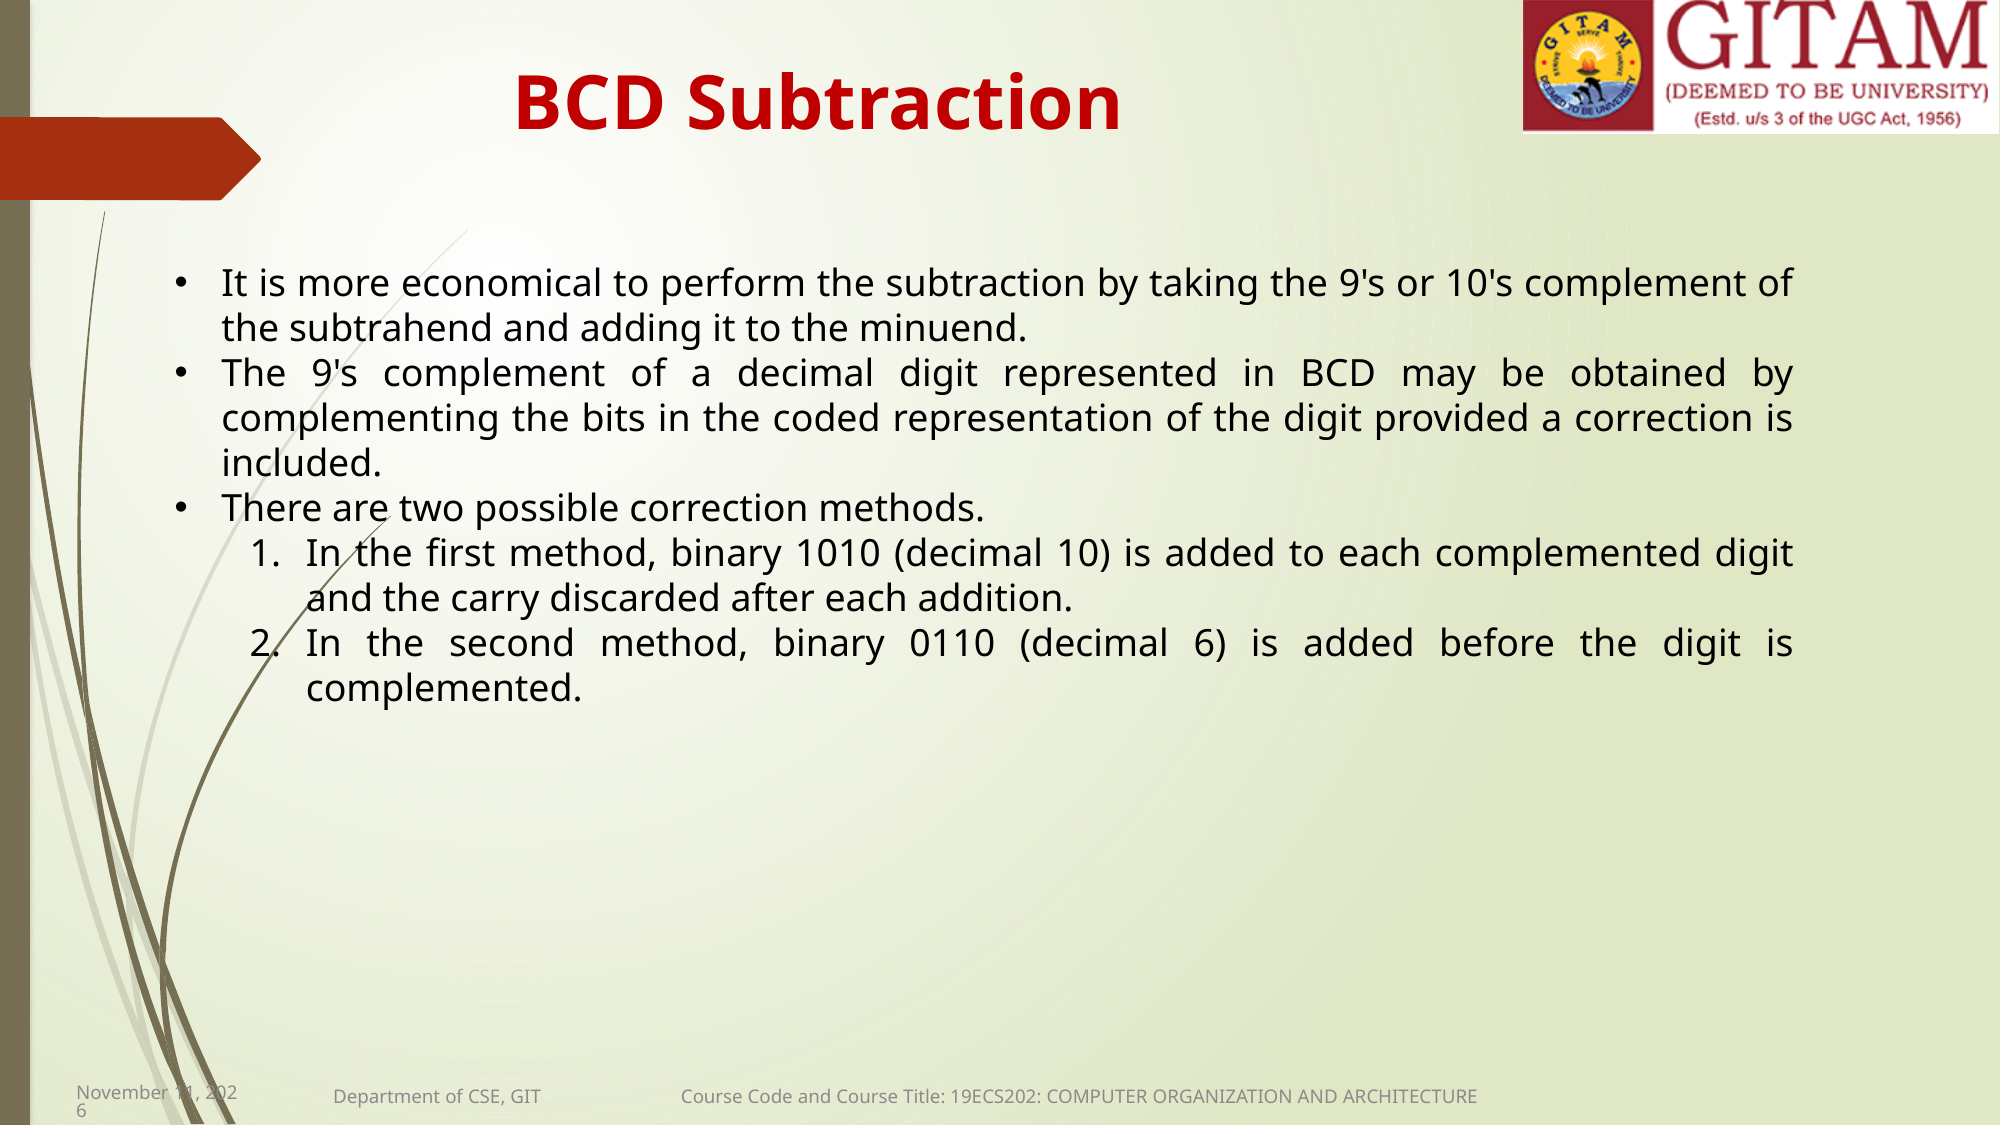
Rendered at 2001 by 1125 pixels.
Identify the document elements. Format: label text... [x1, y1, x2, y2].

footer Department of CSE, GIT Course Code and Course Title: 19ECS202: COMPUTER ORGANIZATION AND ARCHITECTURE [318, 1067, 1548, 1125]
text_box It is more economical to perform the subtraction by taking the 9's or 10's complement of the subtrahend and adding it to the minuend. The 9's complement of a decimal digit represented in BCD may be obtained by complementing the bits in the coded representation of the digit provided a correction is included. There are two possible correction methods. In the first method, binary 1010 (decimal 10) is added to each complemented digit and the carry discarded after each addition. In the second method, binary 0110 (decimal 6) is added before the digit is complemented. [159, 251, 1810, 716]
picture [1523, 0, 1999, 134]
text_box BCD Subtraction [113, 0, 1524, 152]
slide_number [61, 1063, 259, 1123]
